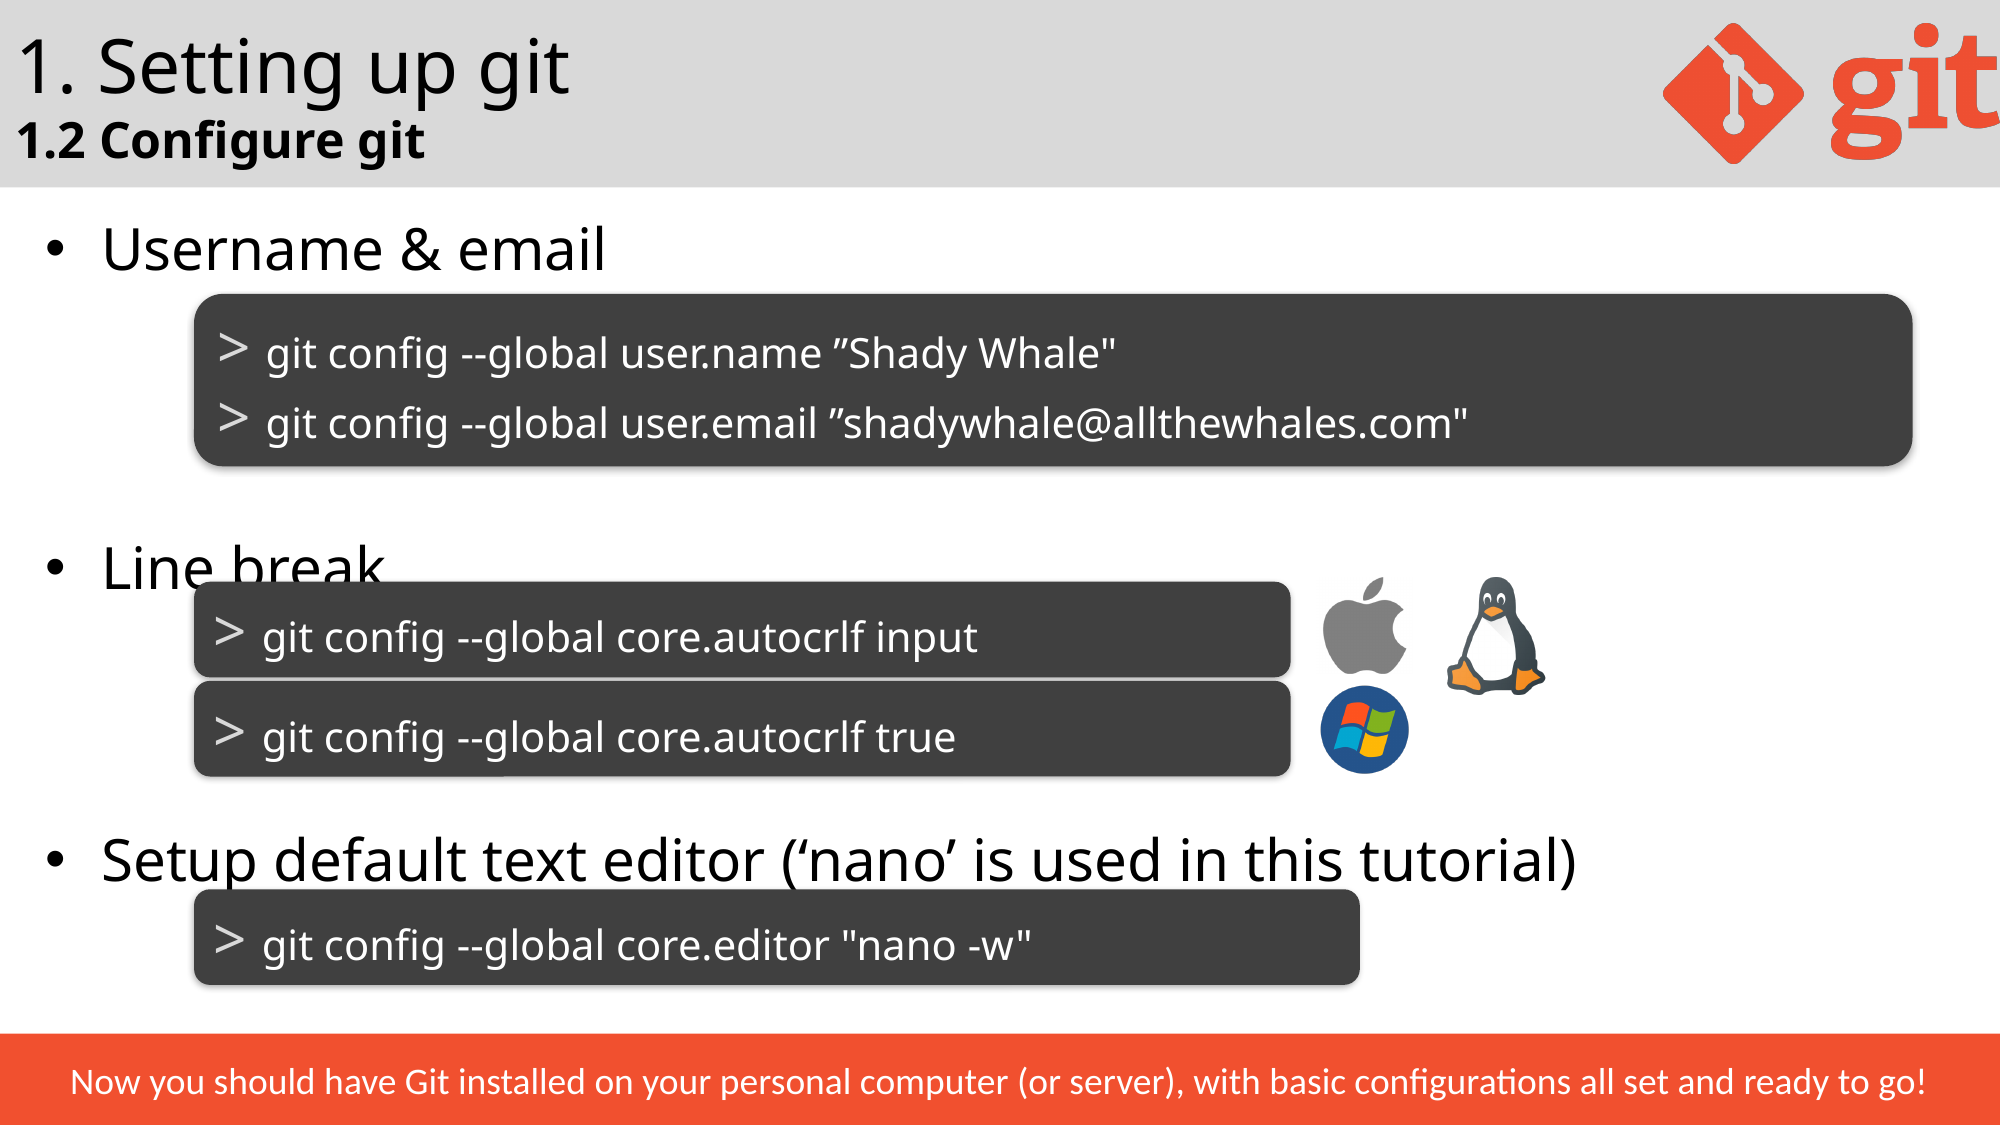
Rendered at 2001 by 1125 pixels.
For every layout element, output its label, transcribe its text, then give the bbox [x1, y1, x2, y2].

title 1. Setting up git 1.2 Configure git [0, 0, 2000, 188]
text_box Now you should have Git installed on your personal computer (or server), with basic configurations all set and ready to go! [0, 1033, 2000, 1125]
text_box > git config --global user.name ”Shady Whale" > git config --global user.email ”shadywhale@allthewhales.com" [193, 293, 1914, 468]
picture [1663, 23, 2000, 165]
text_box > git config --global core.editor "nano -w" [193, 888, 1361, 986]
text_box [193, 577, 1556, 779]
list Username & email Line break Setup default text editor (‘nano’ is used in this tutorial) [30, 204, 1969, 1005]
